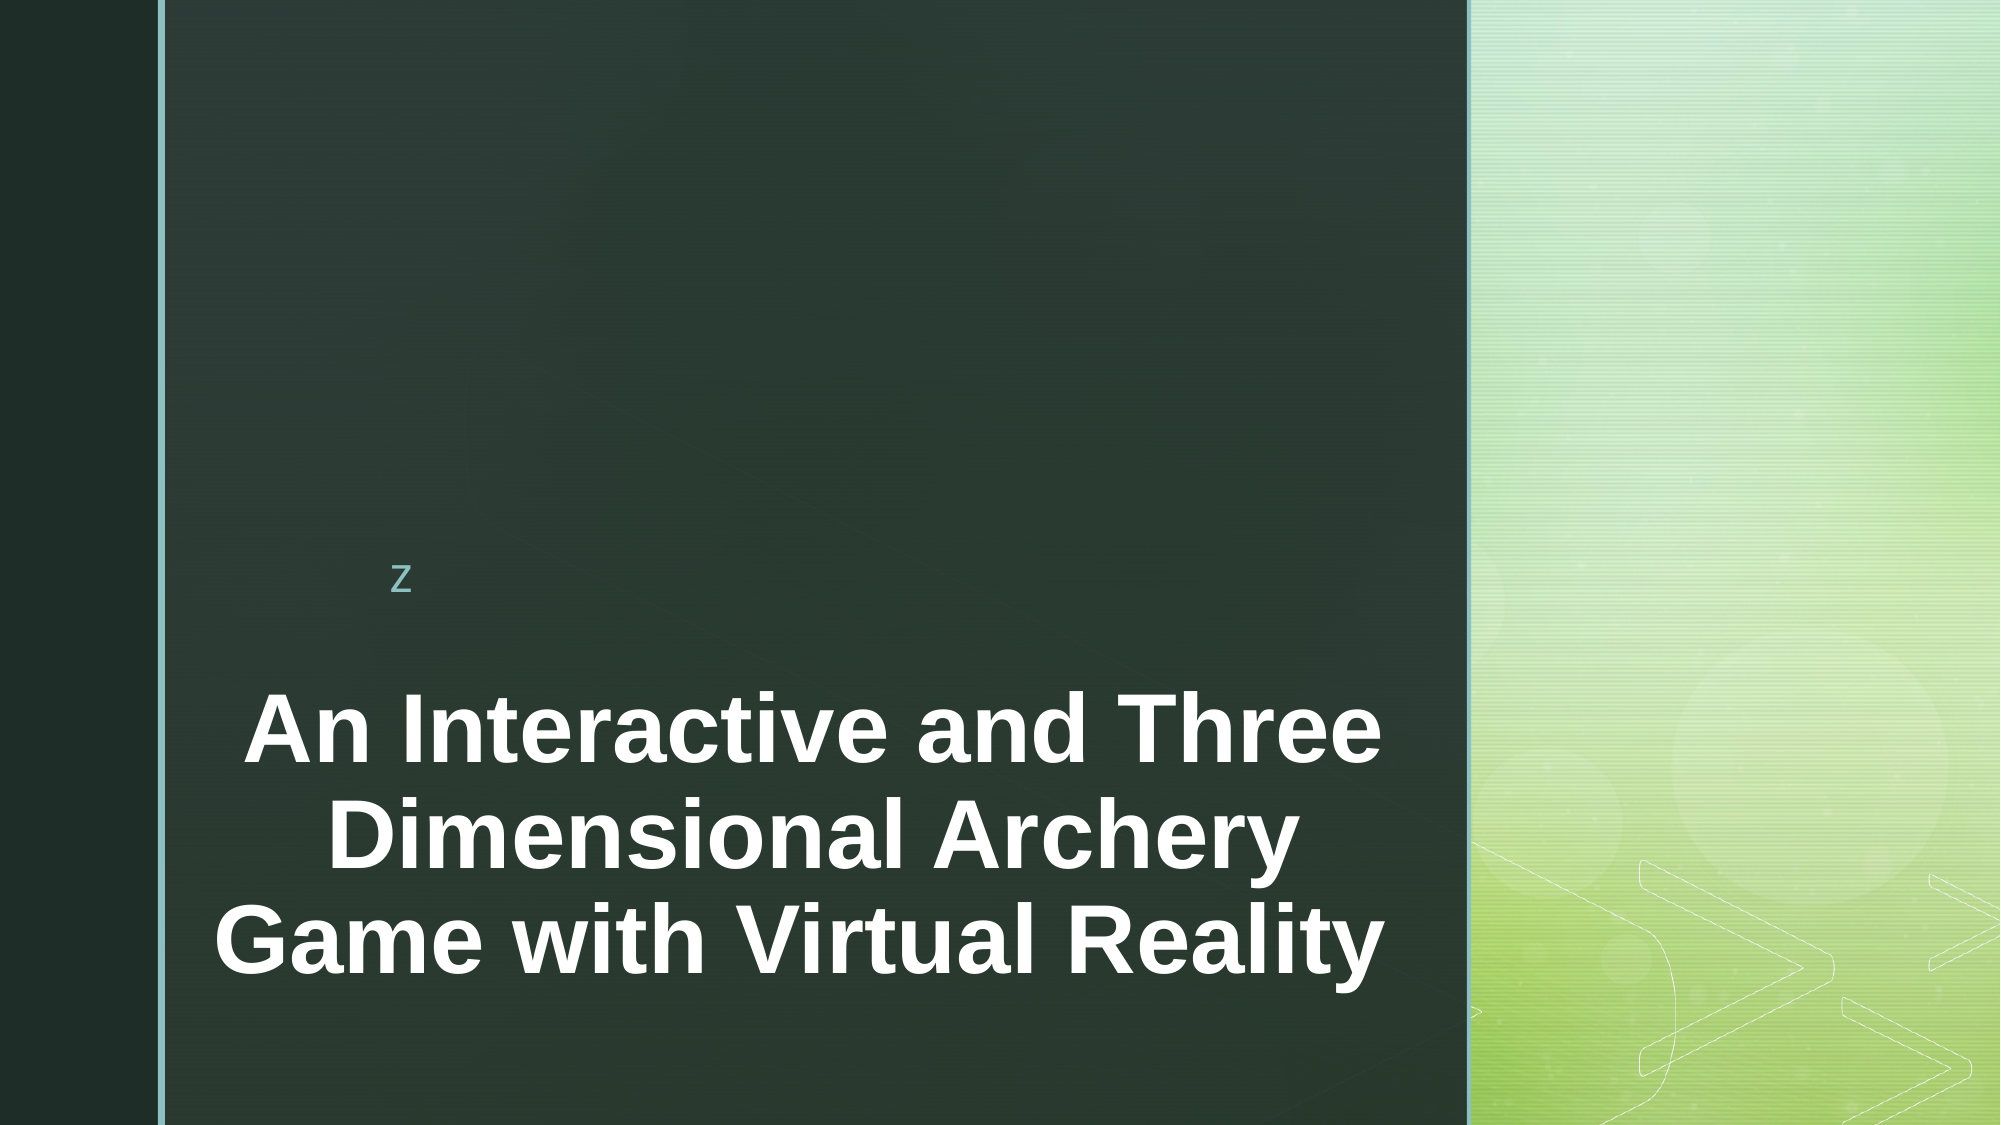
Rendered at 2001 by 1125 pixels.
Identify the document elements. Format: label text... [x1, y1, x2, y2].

title An Interactive and Three Dimensional Archery Game with Virtual Reality [195, 220, 1434, 1010]
picture [1472, 0, 2001, 1125]
